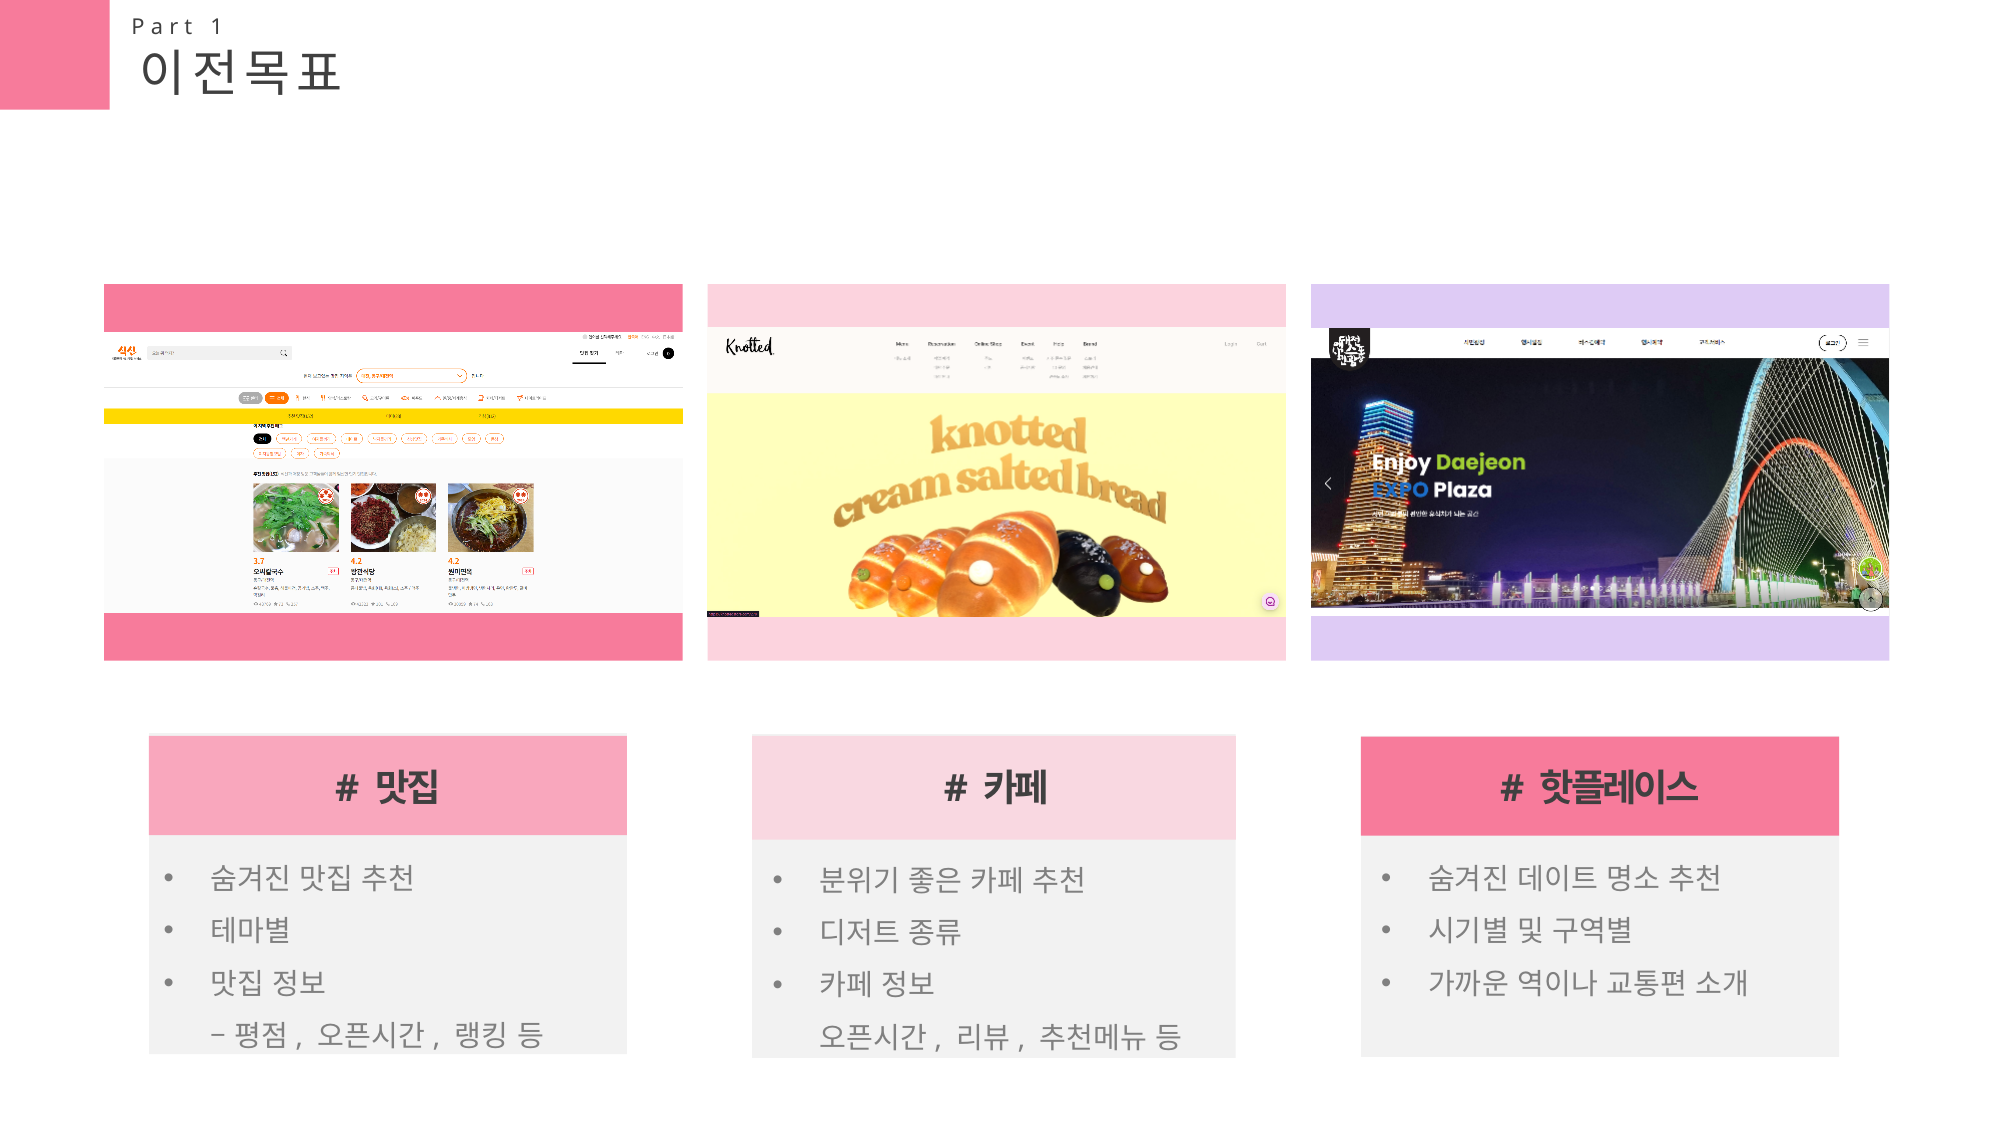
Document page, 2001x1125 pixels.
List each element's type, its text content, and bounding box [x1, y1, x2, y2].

text_box [1360, 817, 1840, 837]
text_box [751, 841, 757, 1059]
text_box # 핫플레이스 [1360, 756, 1840, 817]
text_box [707, 283, 1287, 662]
text_box [1360, 736, 1840, 756]
text_box 분위기 좋은 카페 추천 디저트 종류 카페 정보 오픈시간, 리뷰, 추천메뉴 등 [757, 836, 1236, 1062]
text_box [1310, 283, 1890, 328]
picture [707, 327, 1286, 617]
text_box [751, 735, 1237, 841]
picture [104, 332, 683, 613]
text_box # 맛집 [149, 756, 627, 817]
text_box 숨겨진 맛집 추천 테마별 맛집 정보 – 평점, 오픈시간, 랭킹 등 [148, 835, 627, 1060]
text_box Part 1 [116, 5, 239, 47]
text_box [1360, 837, 1840, 1058]
text_box [103, 283, 684, 662]
text_box [0, 0, 111, 111]
text_box 이전목표 [125, 33, 358, 109]
text_box 숨겨진 데이트 명소 추천 시기별 및 구역별 가까운 역이나 교통편 소개 [1366, 835, 1852, 1008]
picture [1310, 328, 1890, 616]
text_box [148, 735, 628, 836]
text_box # 카페 [757, 756, 1236, 817]
text_box [1310, 616, 1890, 662]
